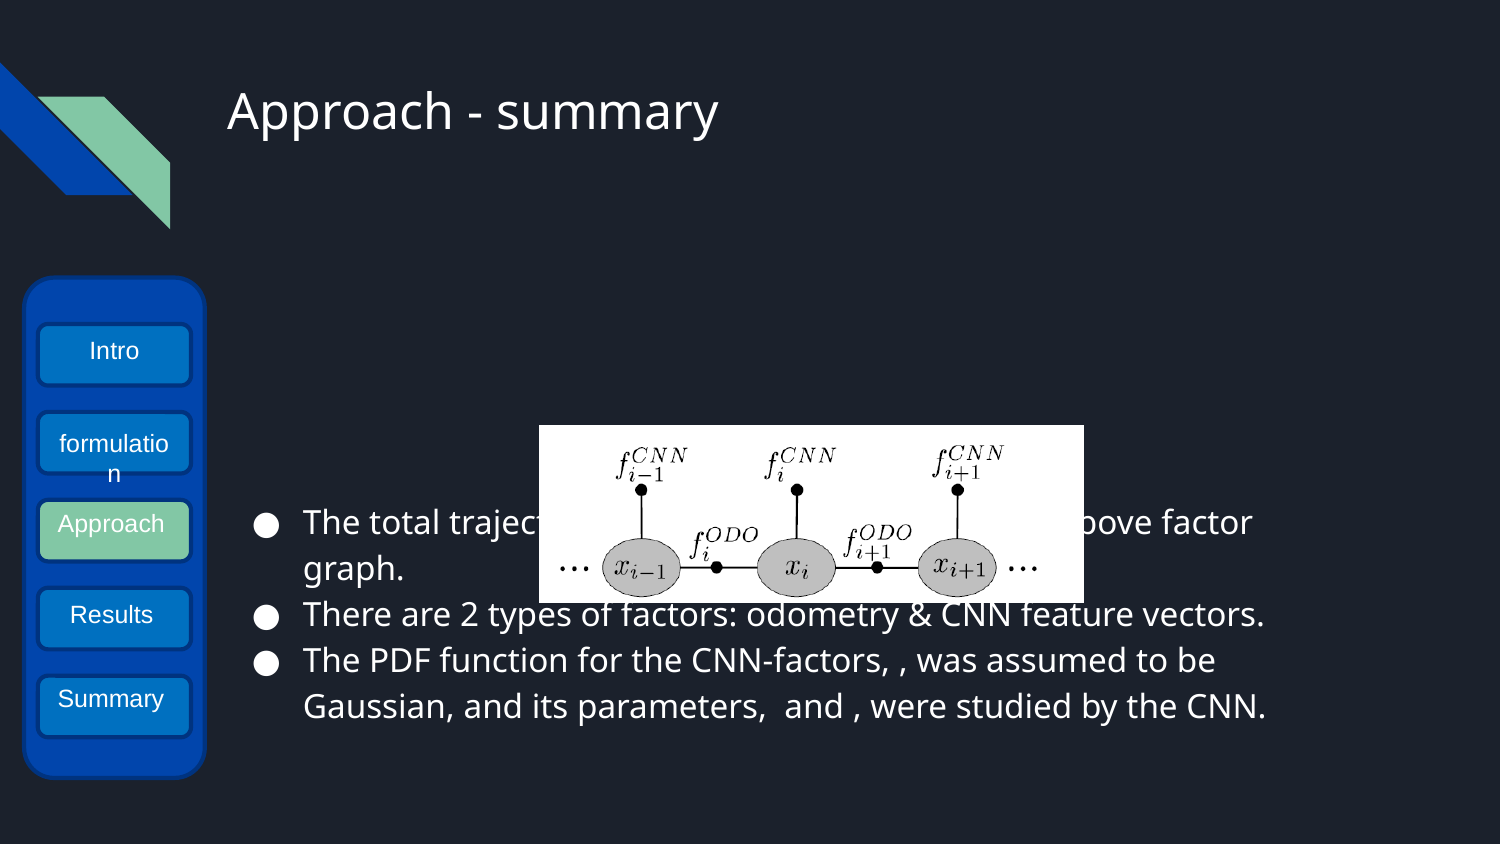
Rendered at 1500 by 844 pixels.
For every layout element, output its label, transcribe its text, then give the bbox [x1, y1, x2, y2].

title Approach - summary [212, 64, 1368, 215]
picture [539, 425, 1084, 604]
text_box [23, 277, 206, 779]
